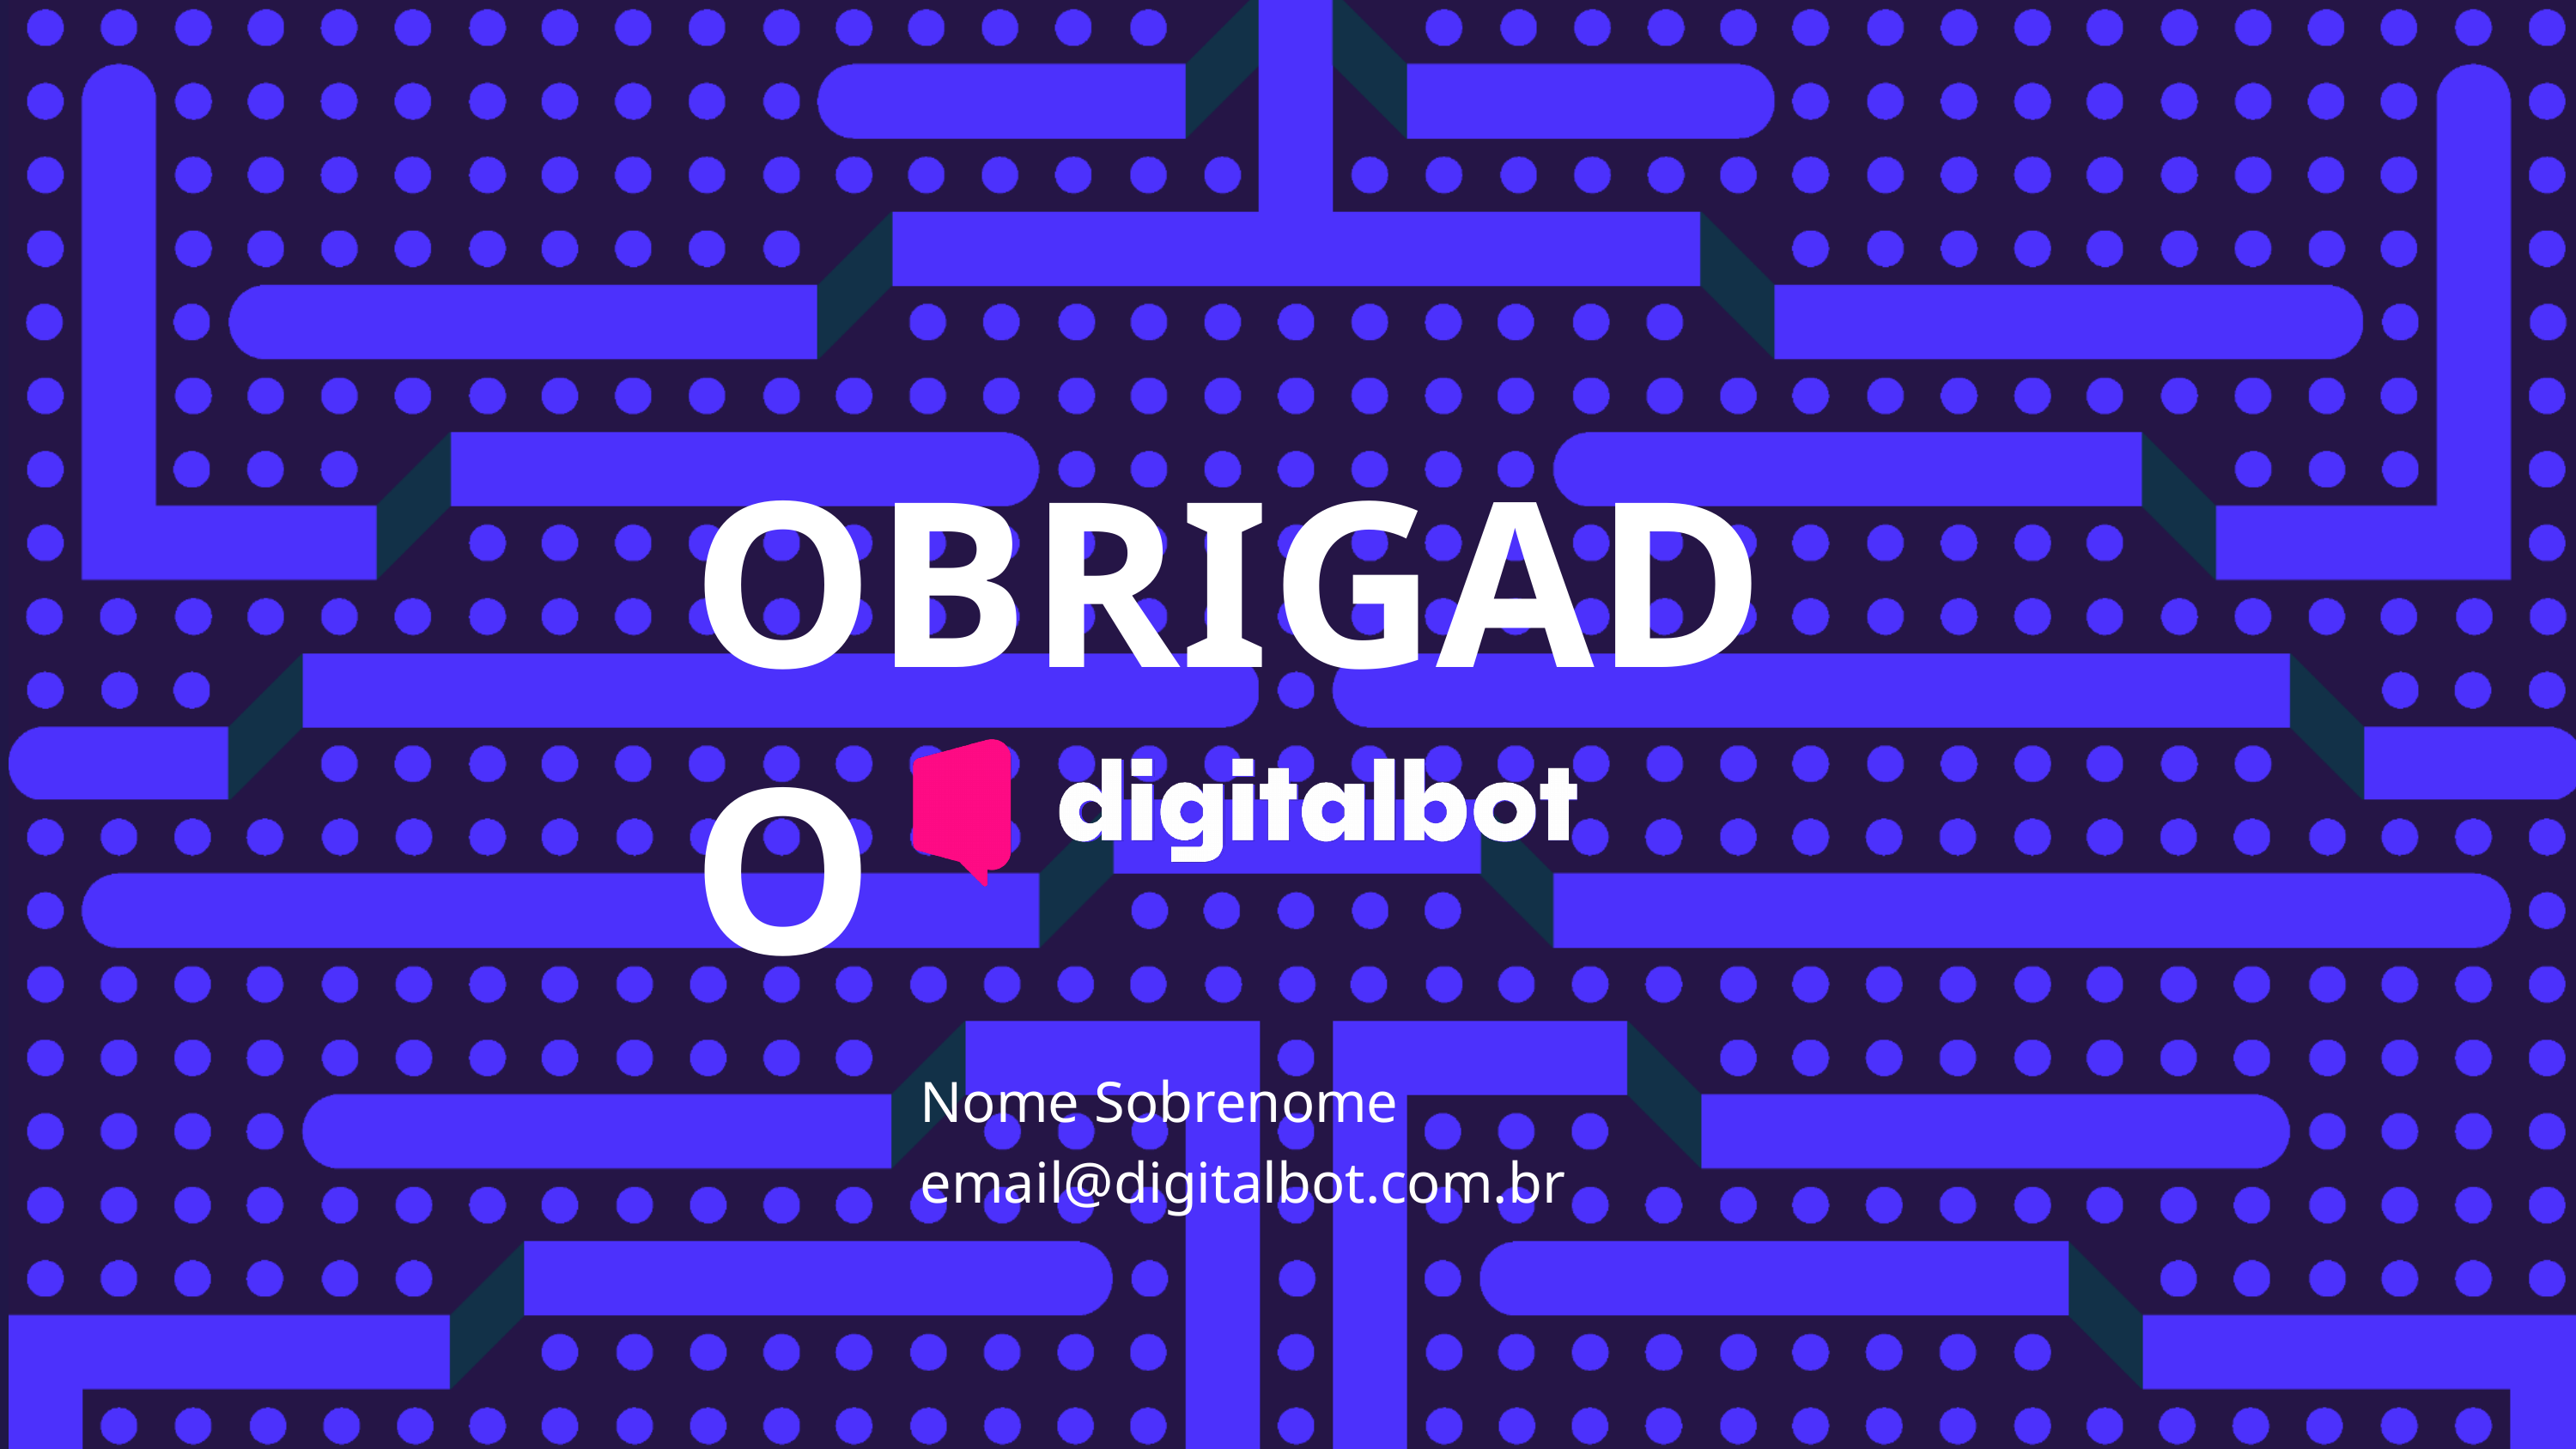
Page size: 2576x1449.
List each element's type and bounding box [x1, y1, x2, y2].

text_box [882, 691, 1611, 911]
picture [8, 0, 2576, 1449]
